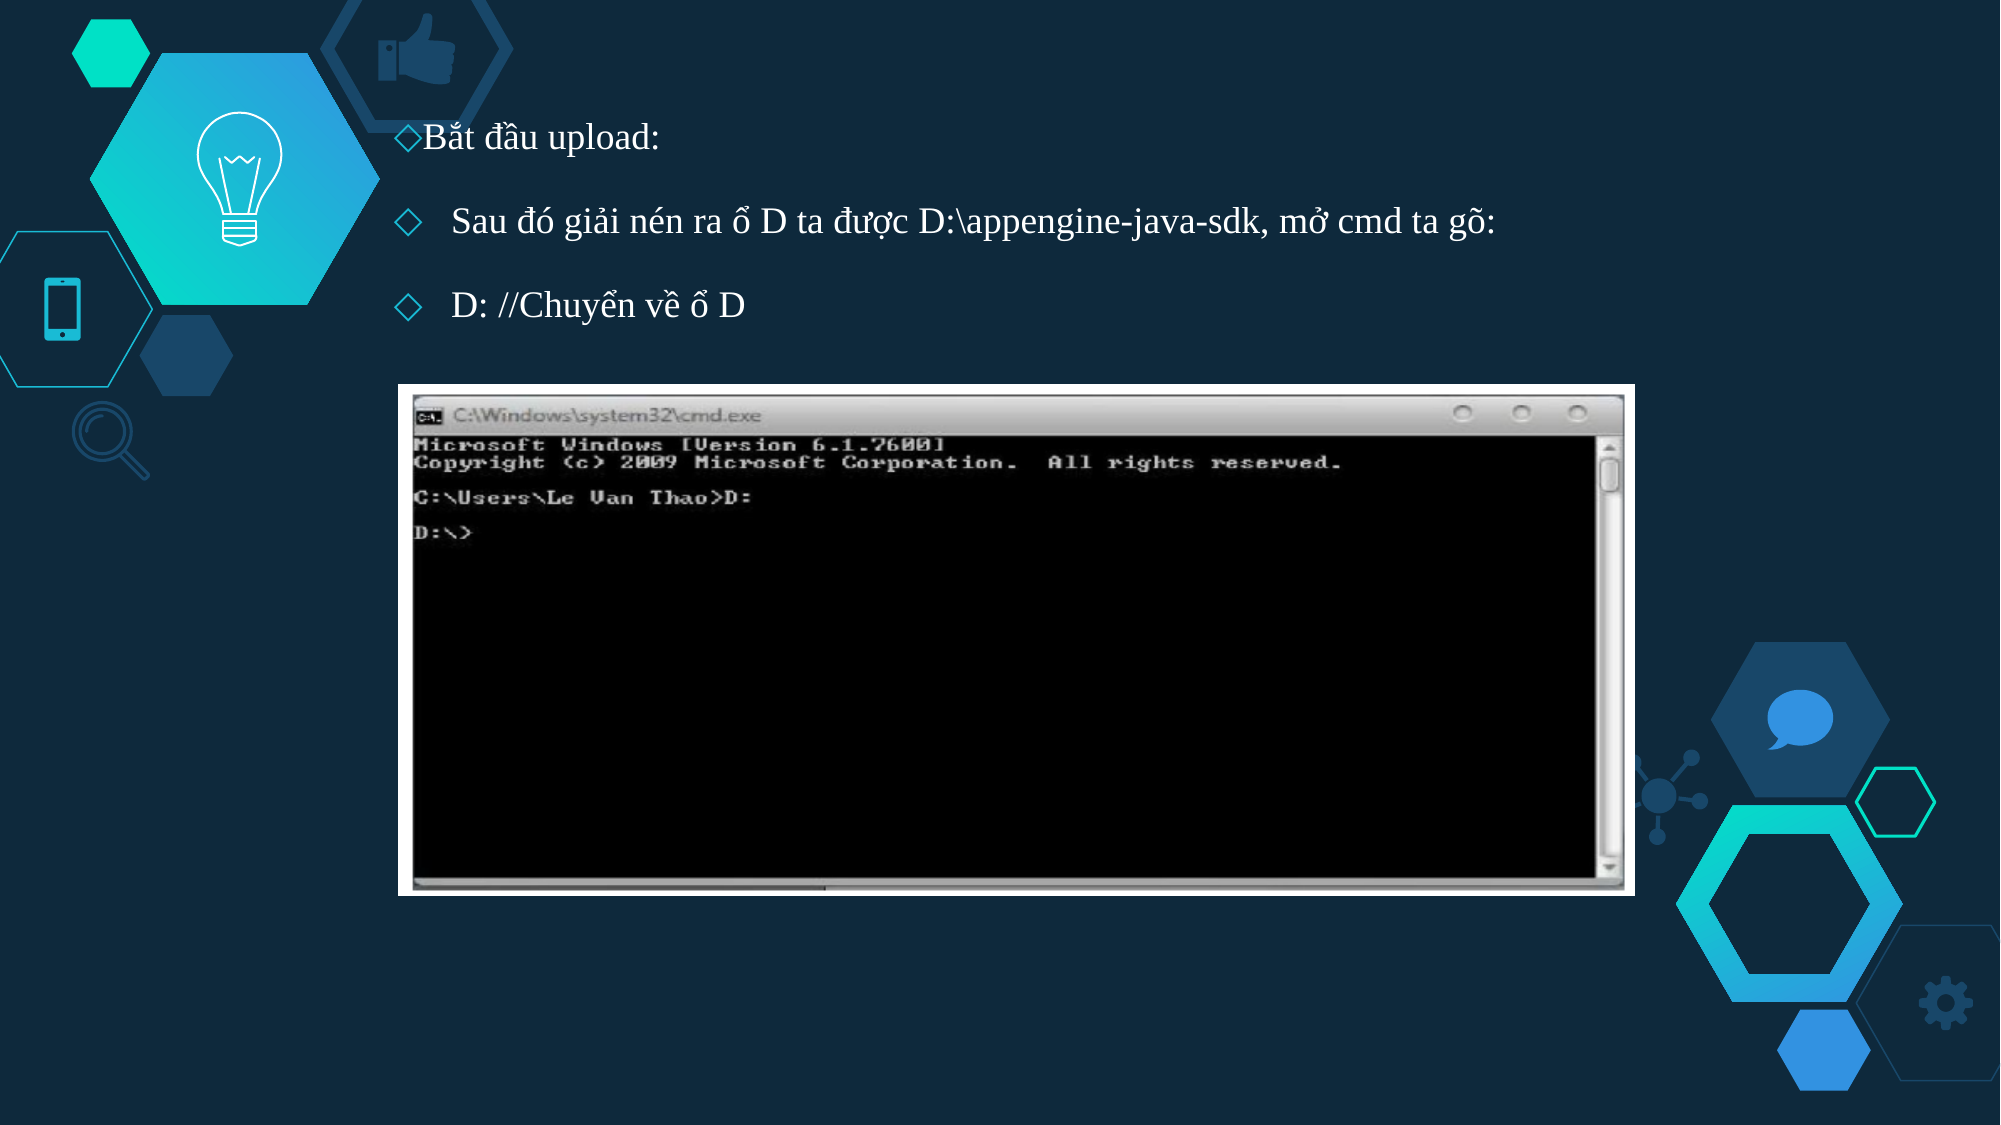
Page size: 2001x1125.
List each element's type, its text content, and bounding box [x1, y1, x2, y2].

picture [398, 384, 1635, 896]
list Bắt đầu upload: Sau đó giải nén ra ổ D ta được D:\appengine-java-sdk, mở cmd ta gõ: D: //Chuyển về ổ D [378, 74, 1876, 1062]
